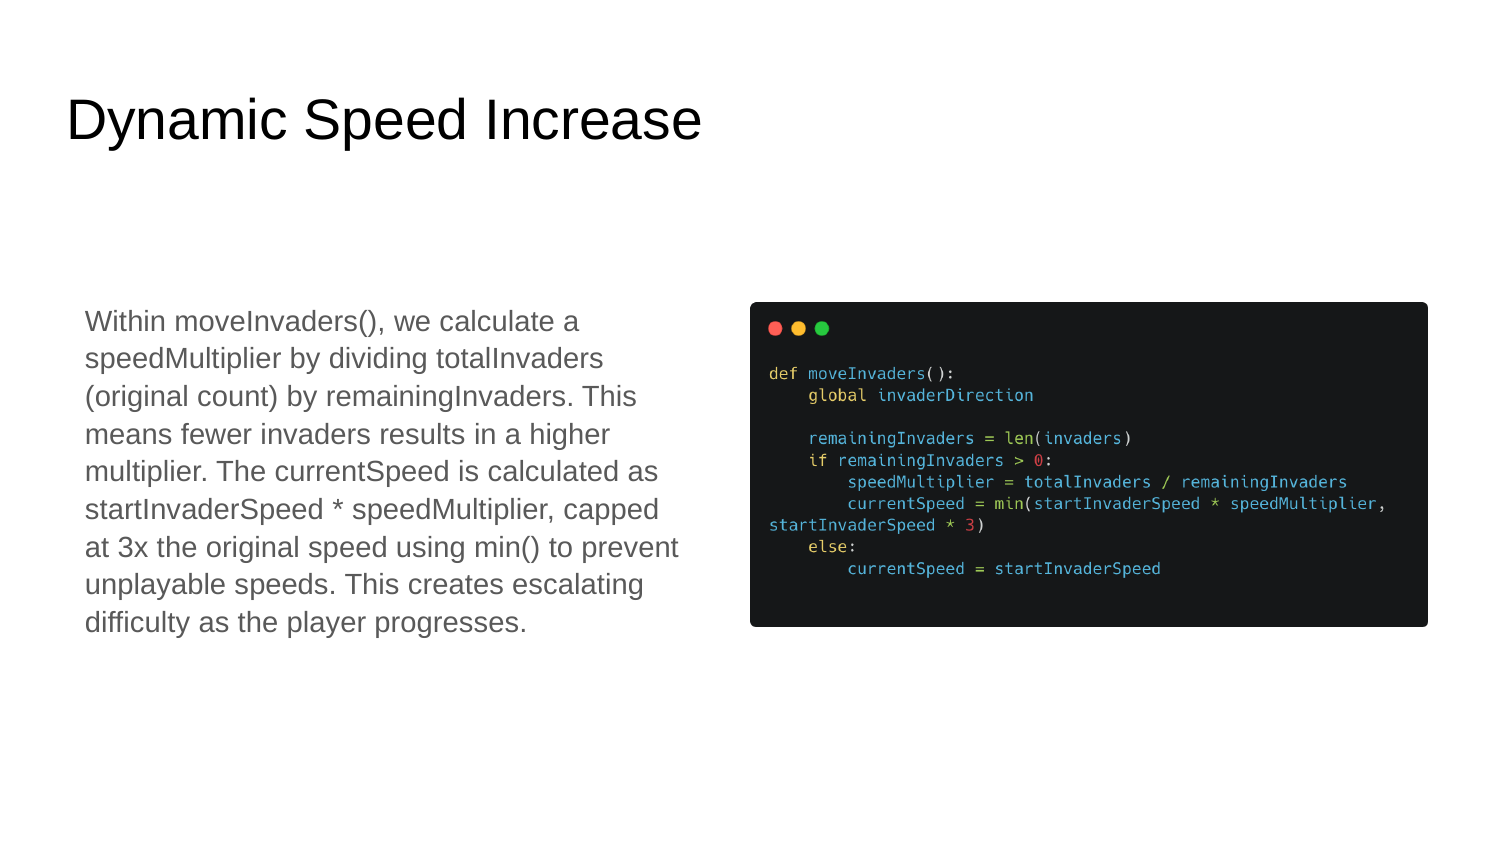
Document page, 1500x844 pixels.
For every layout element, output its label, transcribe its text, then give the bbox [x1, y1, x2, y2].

list Within moveInvaders(), we calculate a speedMultiplier by dividing totalInvaders (original count) by remainingInvaders. This means fewer invaders results in a higher multiplier. The currentSpeed is calculated as startInvaderSpeed * speedMultiplier, capped at 3x the original speed using min() to prevent unplayable speeds. This creates escalating difficulty as the player progresses. [51, 189, 708, 750]
picture [749, 302, 1428, 627]
title Dynamic Speed Increase [51, 72, 1449, 167]
